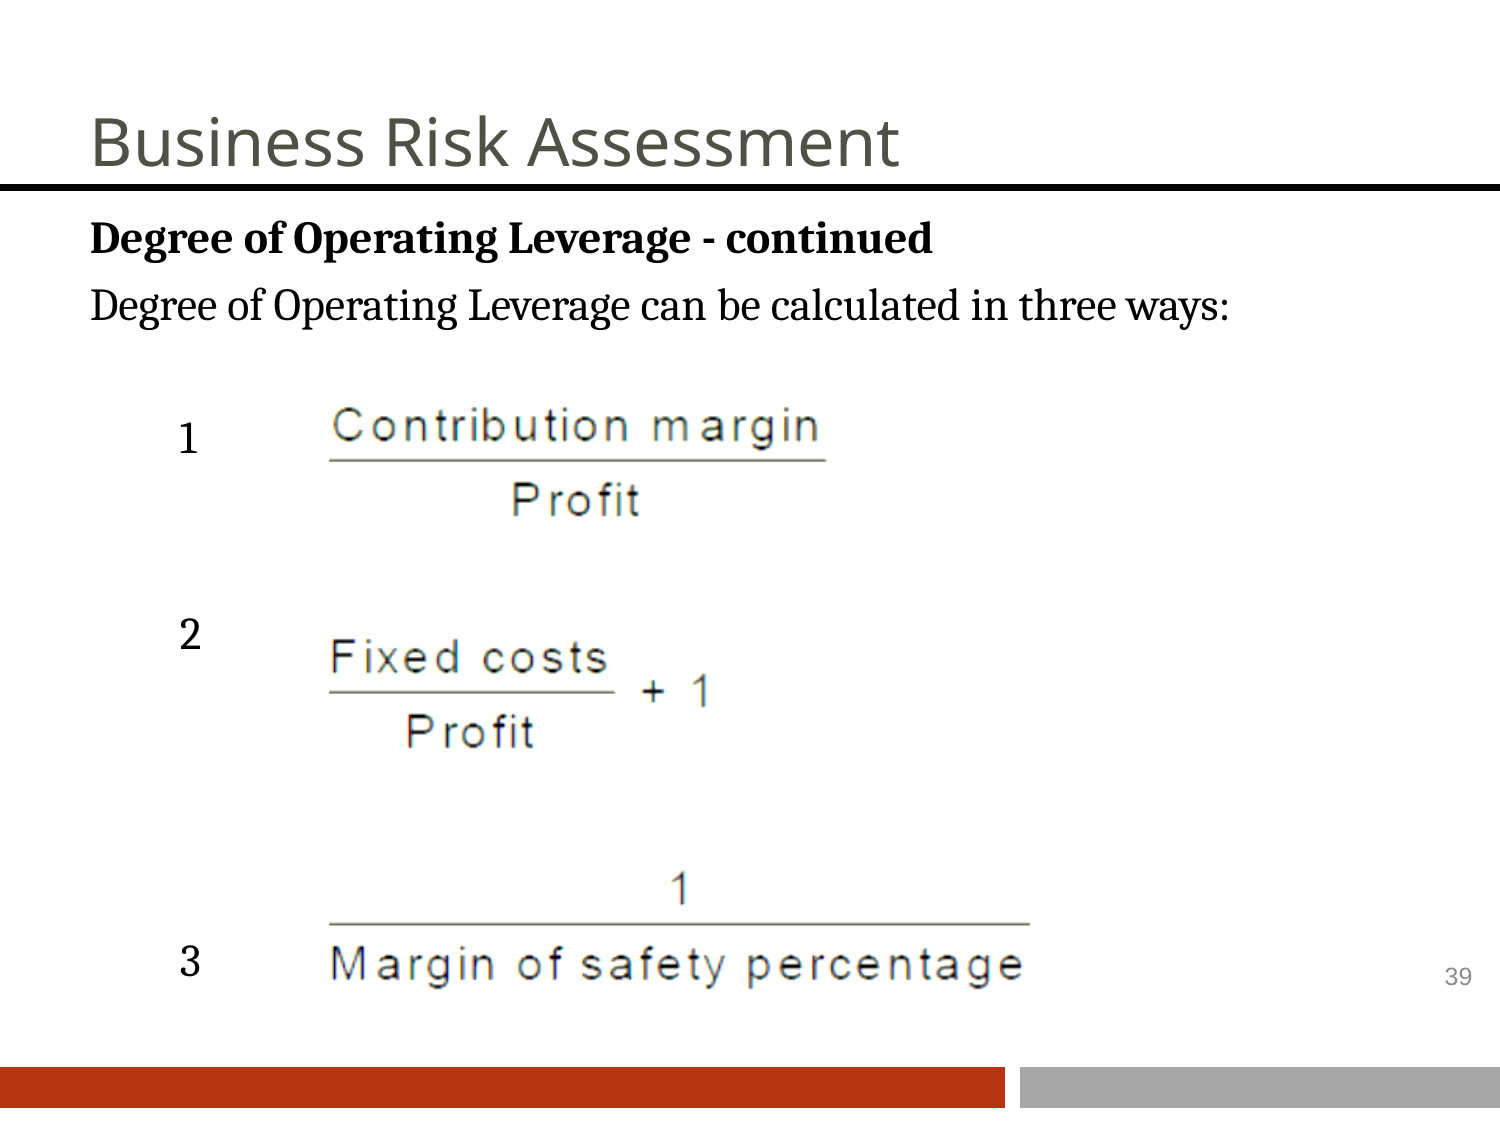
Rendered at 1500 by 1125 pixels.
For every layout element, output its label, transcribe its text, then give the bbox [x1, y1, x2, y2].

title Business Risk Assessment [75, 24, 1425, 188]
picture [295, 362, 1088, 1006]
list Degree of Operating Leverage - continued Degree of Operating Leverage can be calculated in three ways: 1 2 3 [75, 200, 1425, 1050]
slide_number 39 [1149, 945, 1488, 1006]
